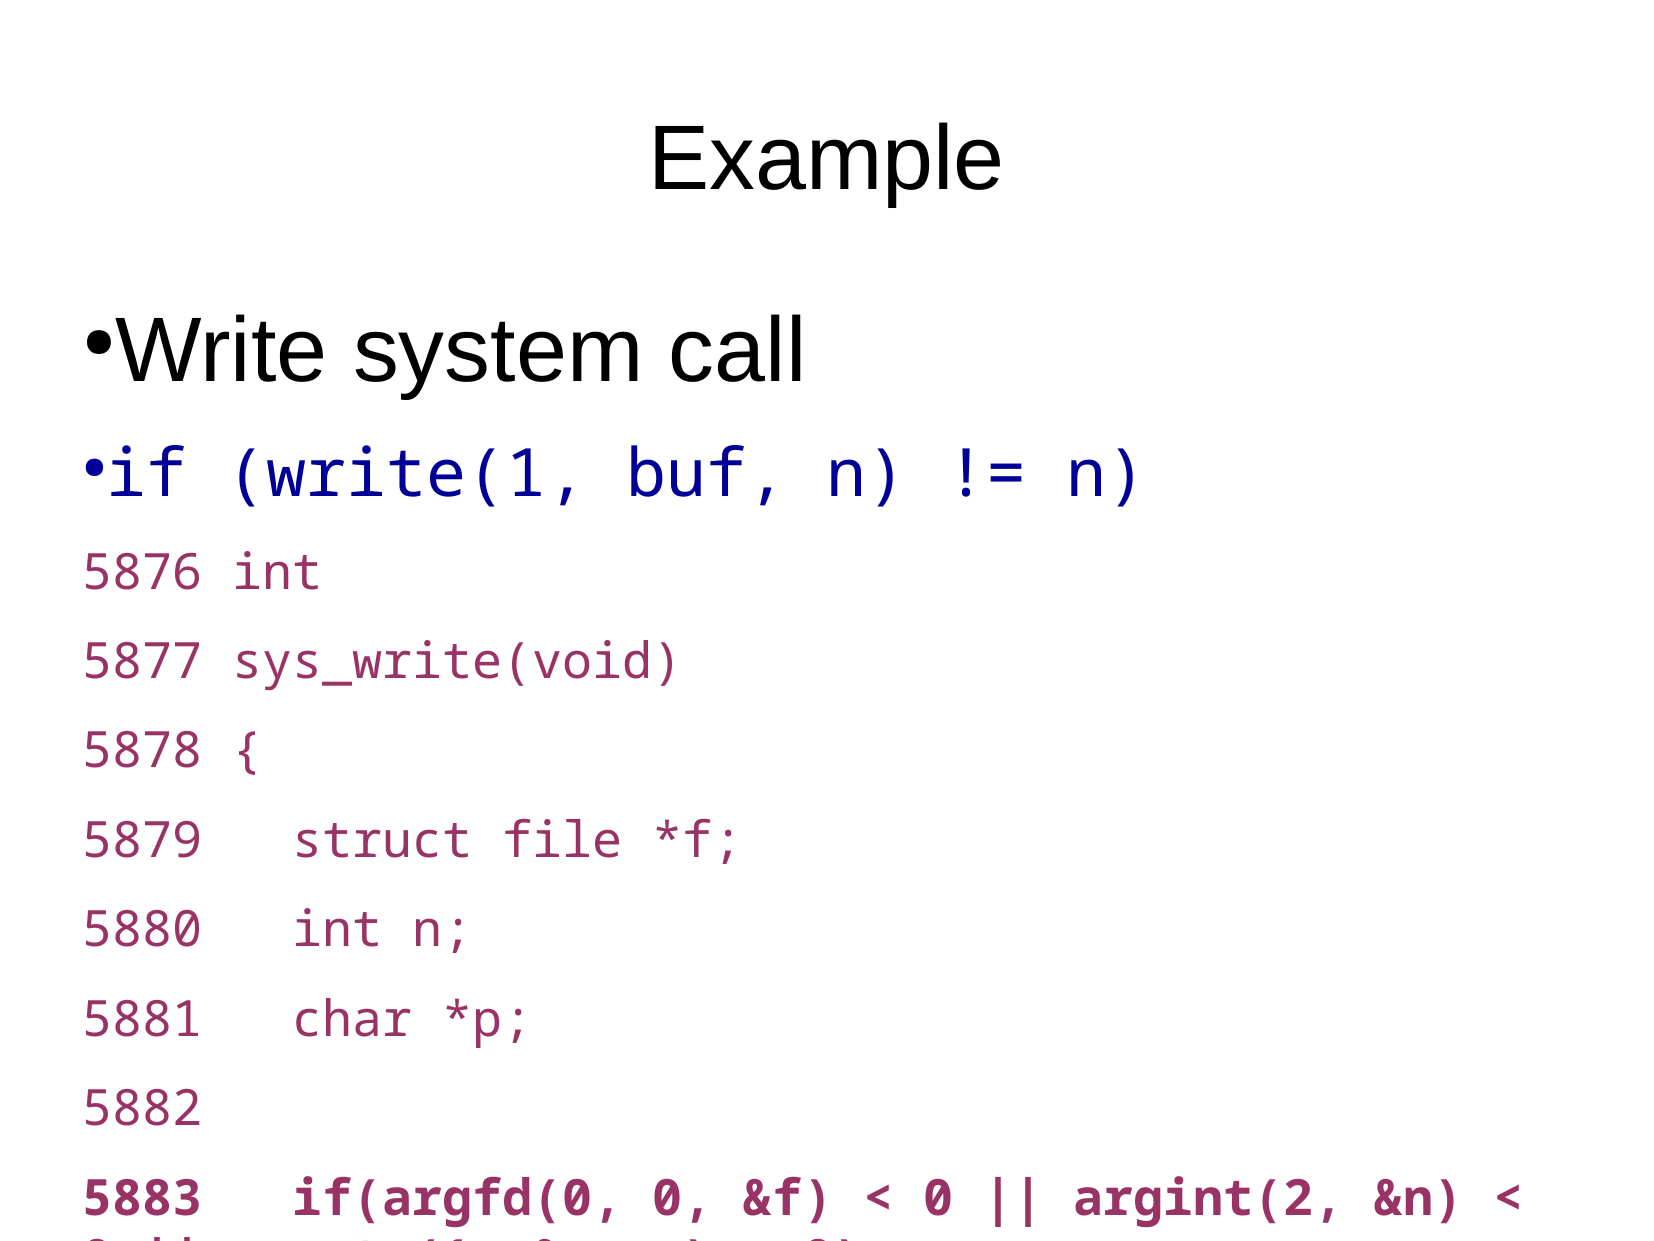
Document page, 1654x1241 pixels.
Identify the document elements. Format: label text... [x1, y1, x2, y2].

title Example [82, 49, 1571, 257]
list Write system call if (write(1, buf, n) != n) 5876 int 5877 sys_write(void) 5878 { 5879 struct file *f; 5880 int n; 5881 char *p; 5882 5883 if(argfd(0, 0, &f) < 0 || argint(2, &n) < 0 || argptr(1, &p, n) < 0) 5884 return −1; 5885 return filewrite(f, p, n); 5886 } [82, 290, 1571, 1163]
